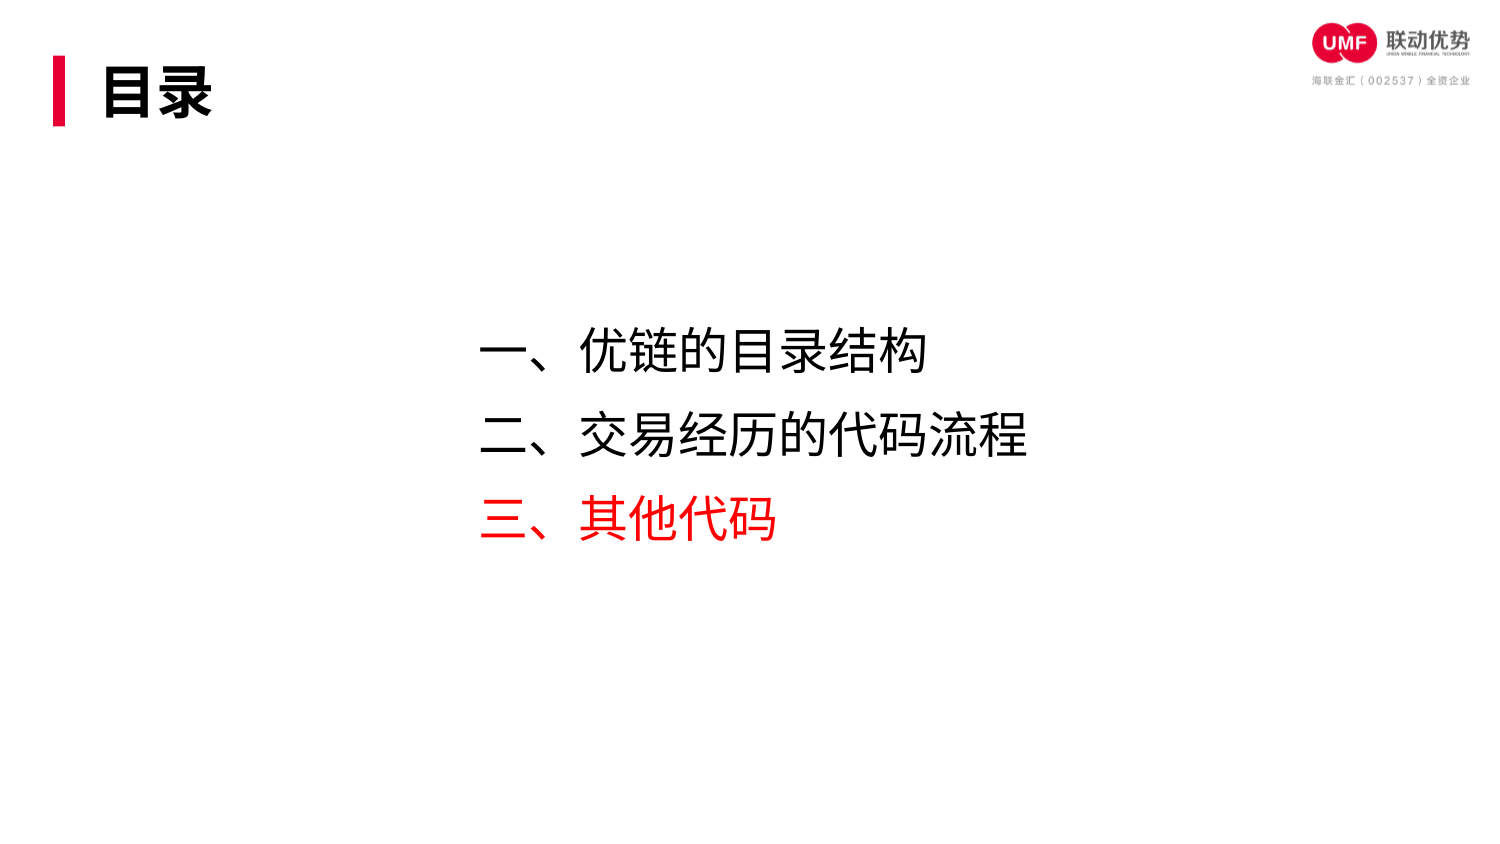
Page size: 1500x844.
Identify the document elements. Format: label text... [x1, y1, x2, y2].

text_box 一、优链的目录结构 二、交易经历的代码流程 三、其他代码 [428, 292, 1072, 551]
text_box 目录 [91, 48, 431, 133]
picture [1282, 1, 1500, 107]
